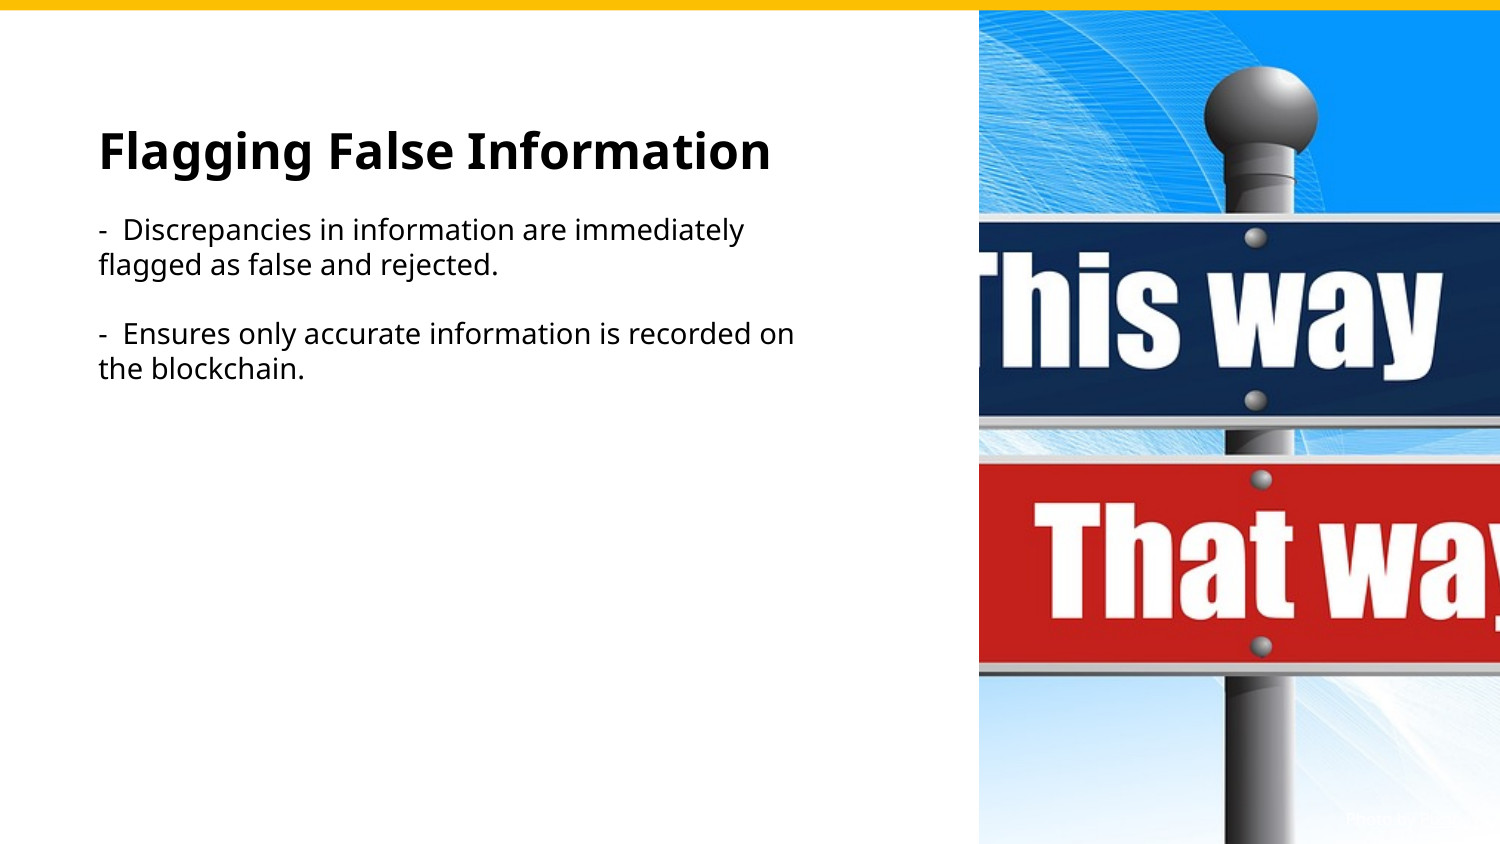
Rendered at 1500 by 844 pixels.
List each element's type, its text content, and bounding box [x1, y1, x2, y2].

picture [978, 0, 1500, 844]
text_box [0, 0, 976, 11]
text_box Flagging False Information [83, 104, 825, 188]
text_box - Discrepancies in information are immediately flagged as false and rejected. - Ensures only accurate information is recorded on the blockchain. [83, 195, 825, 280]
